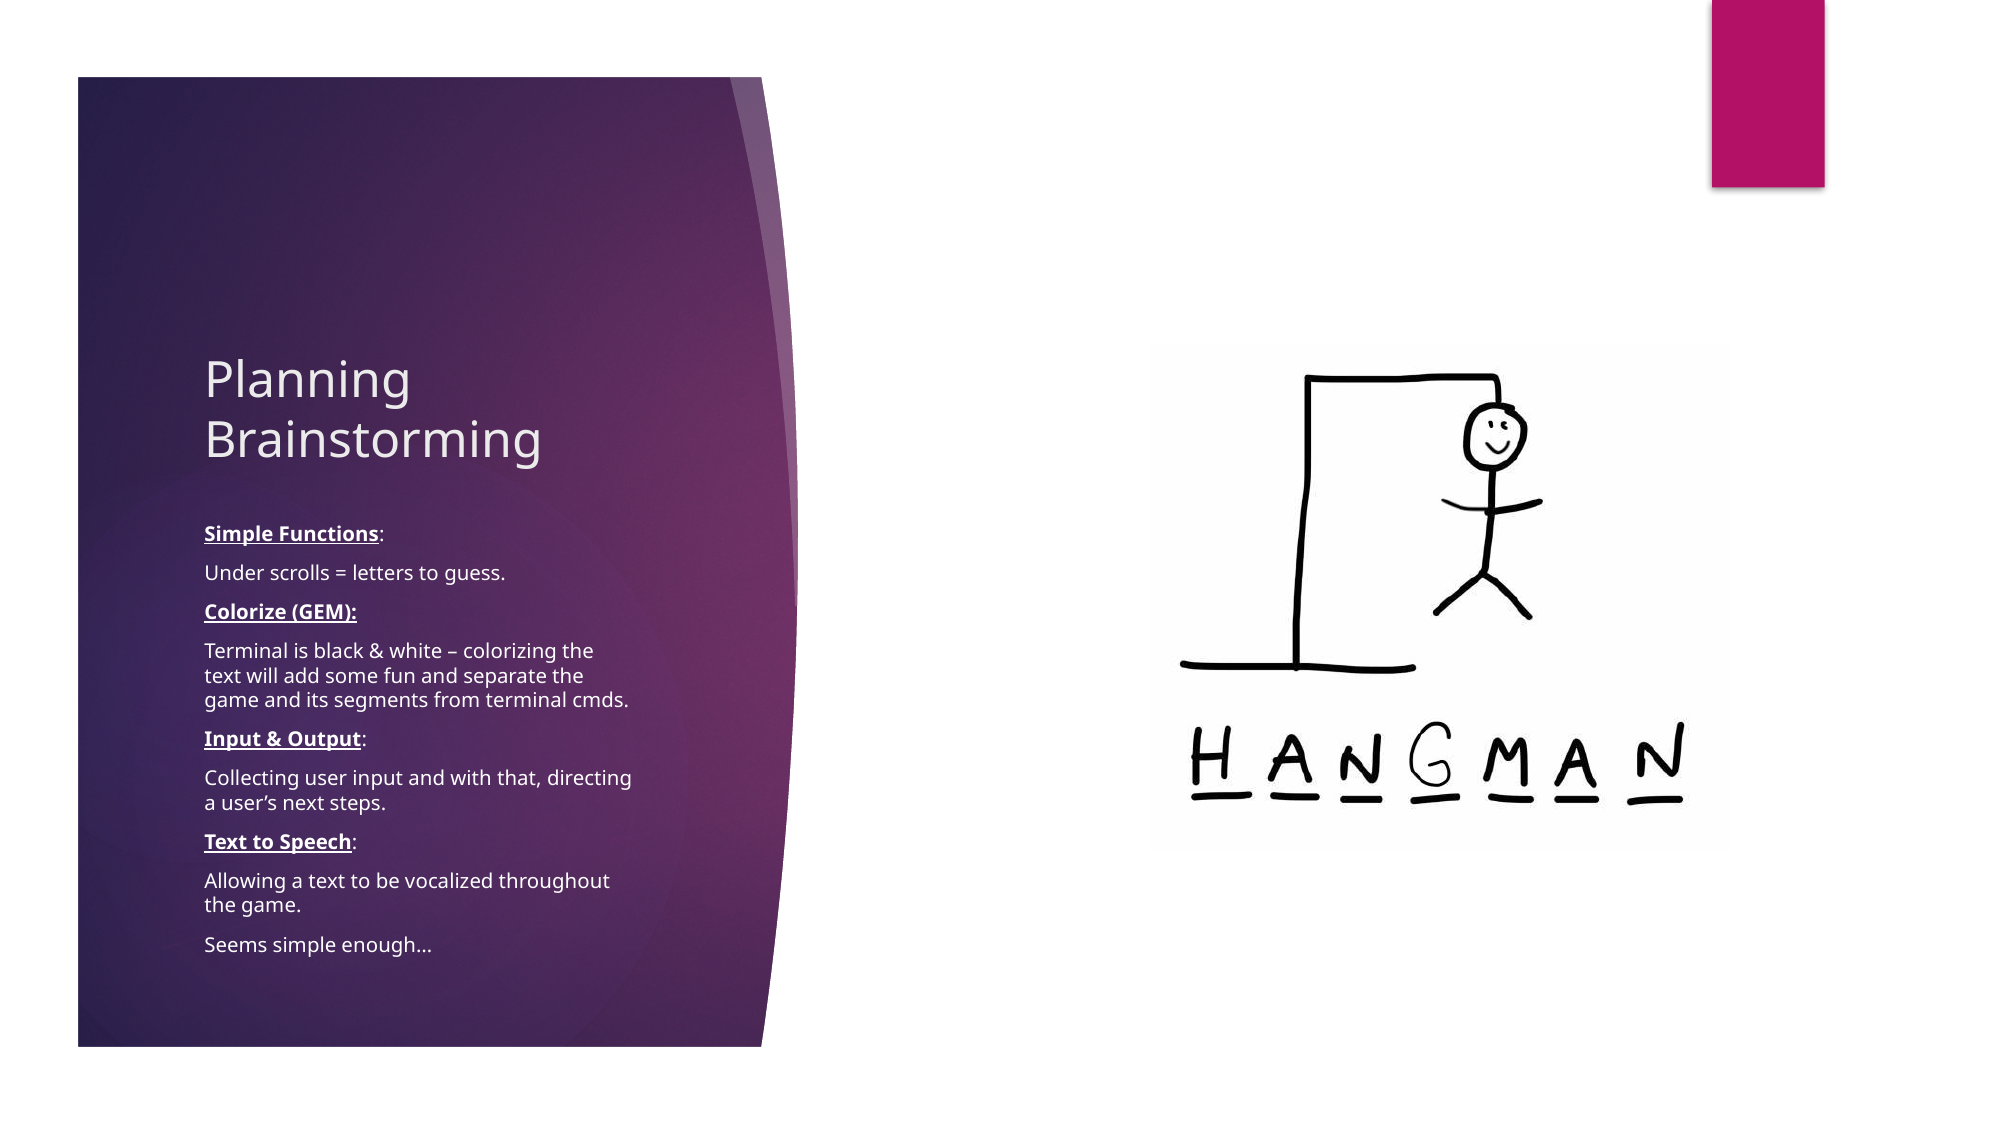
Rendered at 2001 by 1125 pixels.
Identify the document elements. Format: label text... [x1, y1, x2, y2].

title Planning Brainstorming [189, 212, 648, 475]
list Simple Functions: Under scrolls = letters to guess. Colorize (GEM): Terminal is black & white – colorizing the text will add some fun and separate the game and its segments from terminal cmds. Input & Output: Collecting user input and with that, directing a user’s next steps. Text to Speech: Allowing a text to be vocalized throughout the game. Seems simple enough… [189, 513, 648, 989]
picture [1149, 344, 1731, 850]
